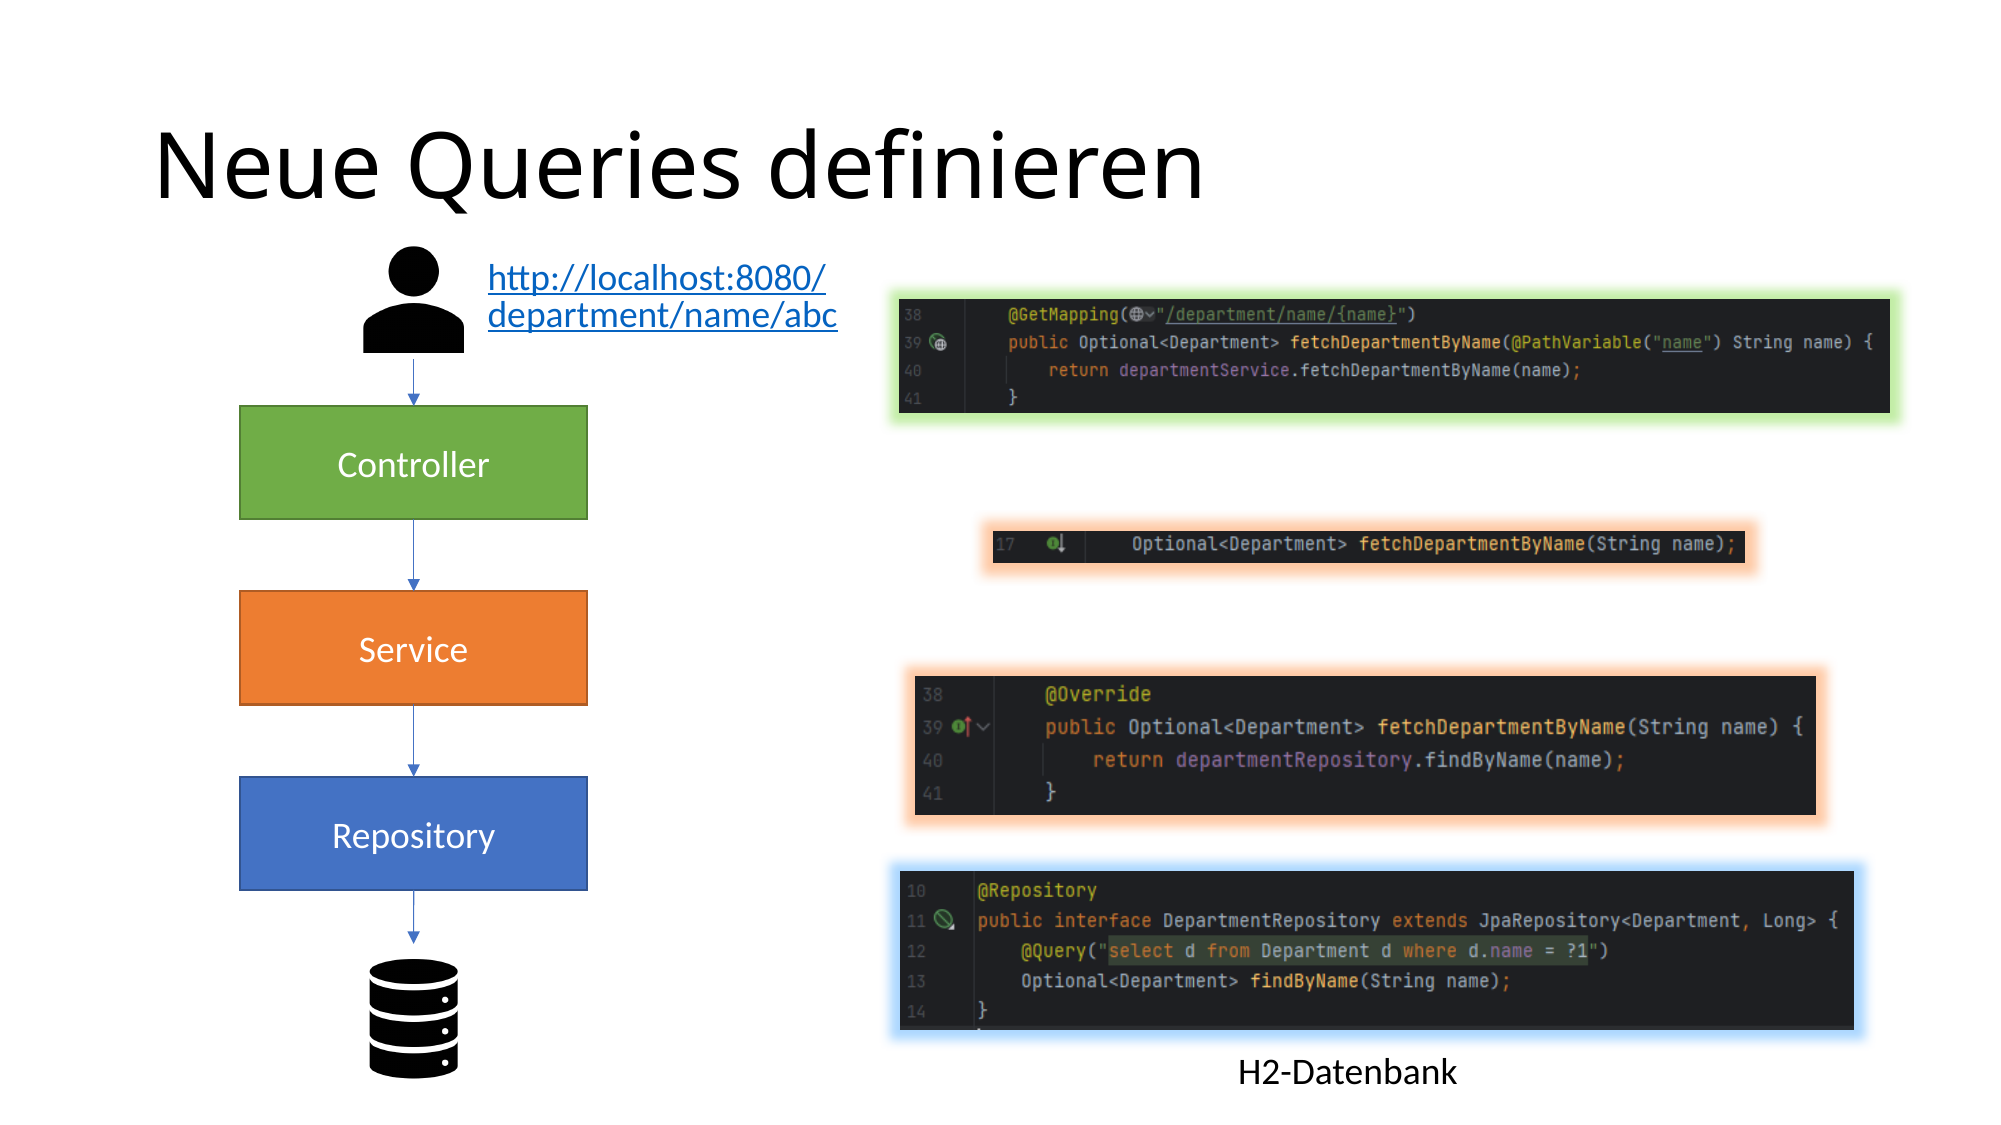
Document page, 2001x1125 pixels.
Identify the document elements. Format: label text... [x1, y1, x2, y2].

text_box H2-Datenbank [1223, 1047, 1473, 1099]
text_box Controller [239, 405, 588, 520]
picture [338, 943, 489, 1094]
text_box Service [239, 590, 588, 706]
text_box Repository [239, 776, 588, 891]
picture [900, 871, 1854, 1030]
picture [915, 676, 1816, 815]
text_box http://localhost:8080/department/name/abc [489, 245, 861, 350]
picture [993, 531, 1745, 563]
title Neue Queries definieren [137, 59, 1863, 278]
picture [899, 299, 1890, 414]
picture [338, 224, 489, 375]
